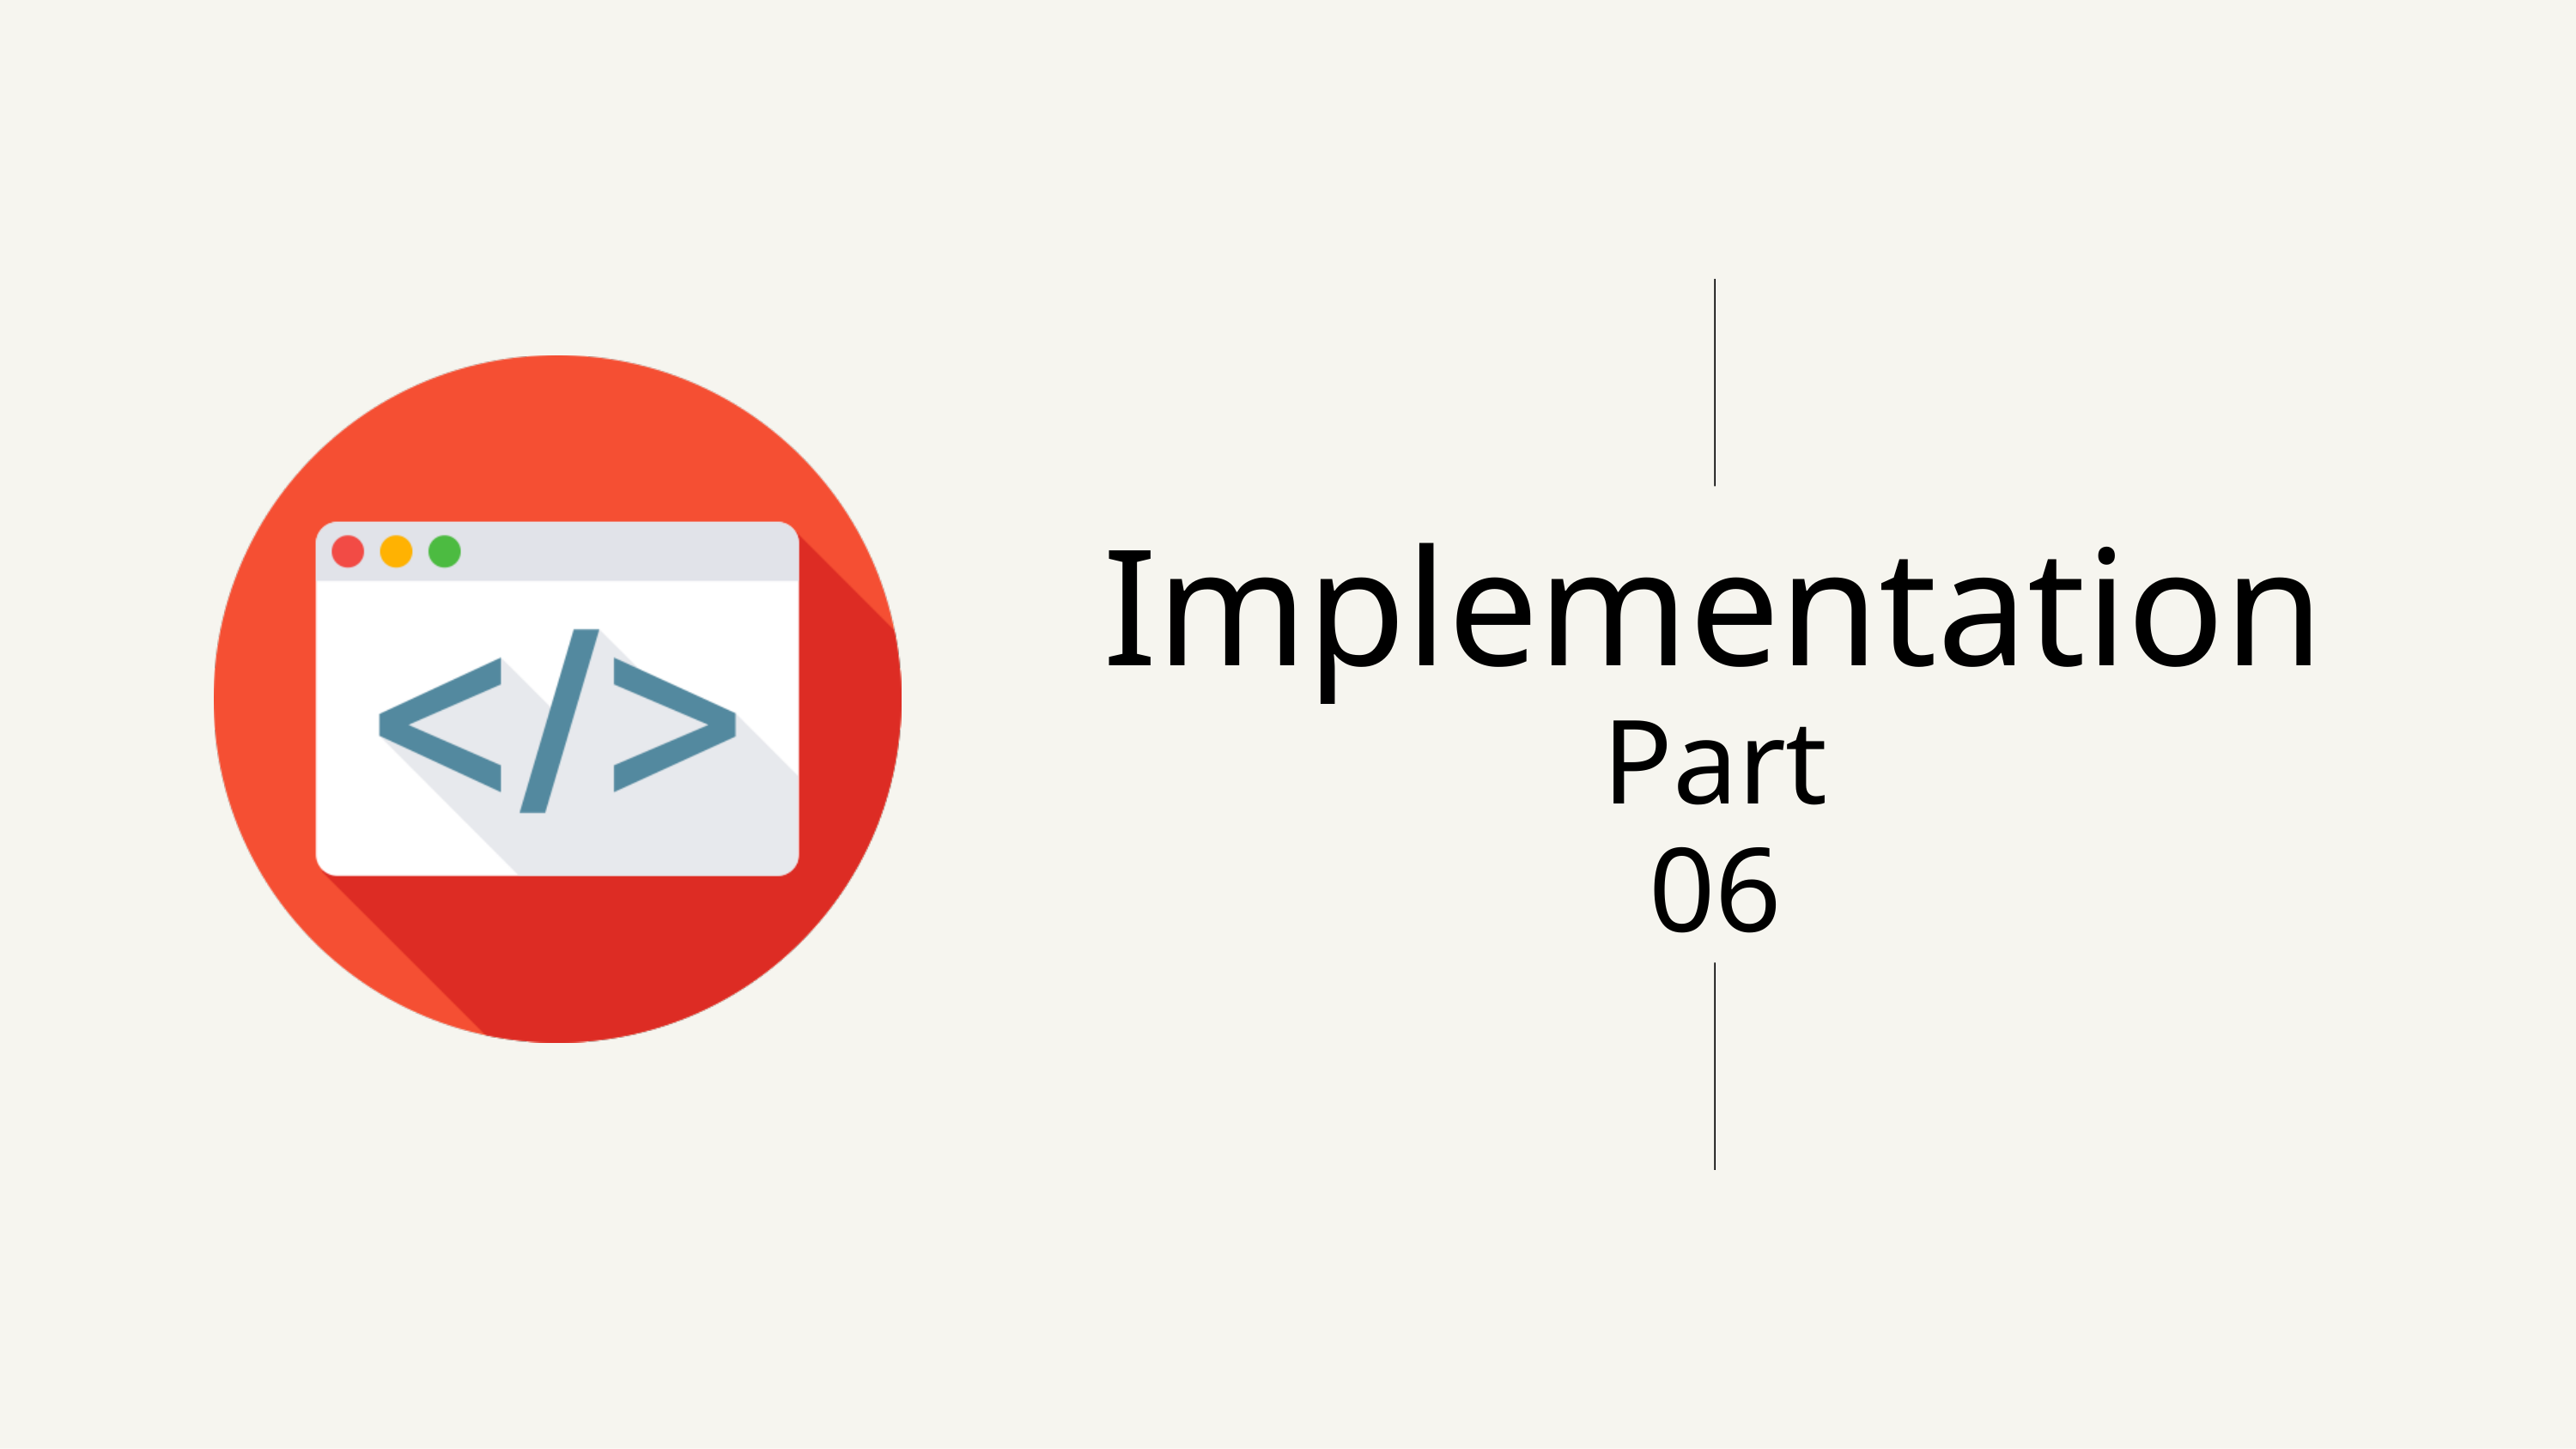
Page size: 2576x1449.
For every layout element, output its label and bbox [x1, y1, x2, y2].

picture [214, 355, 902, 1044]
text_box [970, 278, 2458, 1170]
